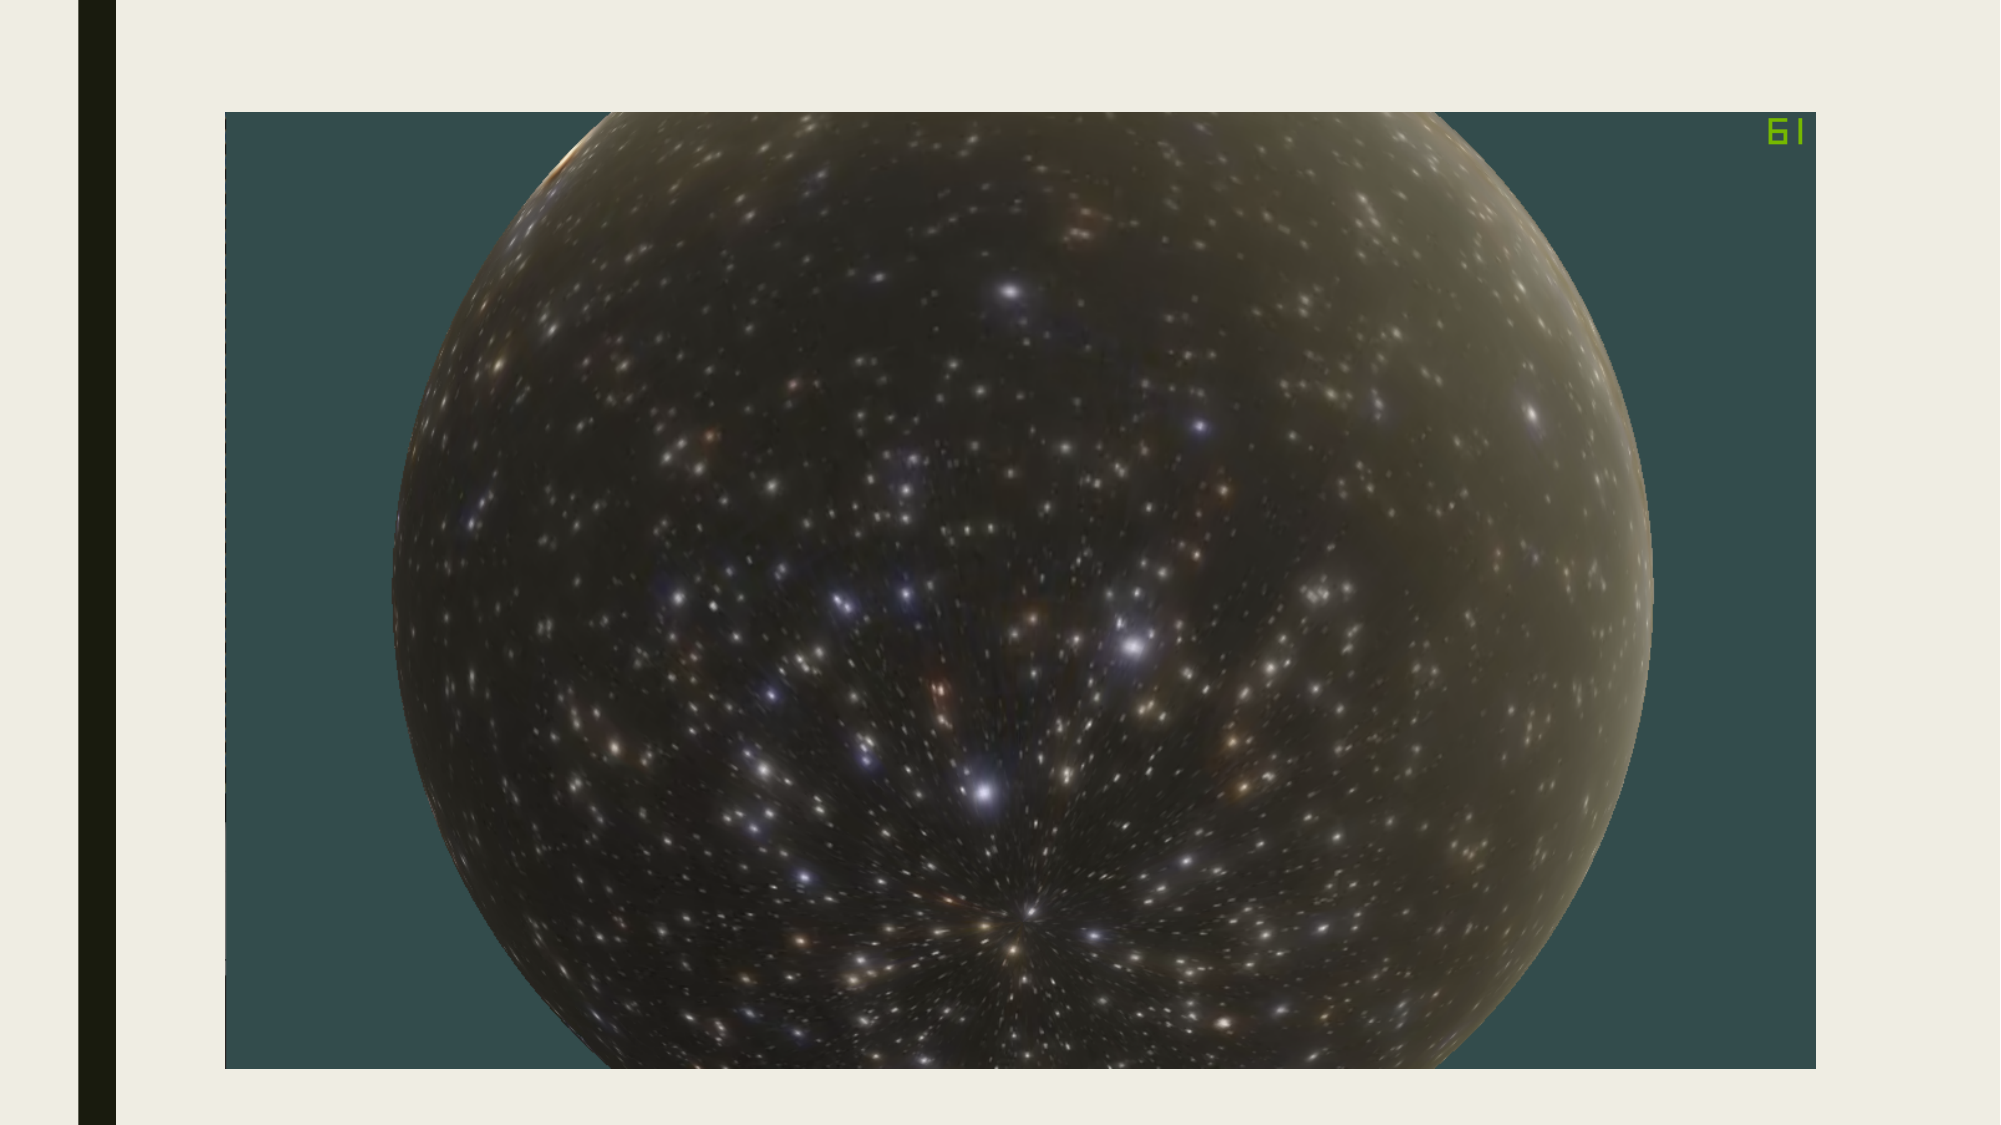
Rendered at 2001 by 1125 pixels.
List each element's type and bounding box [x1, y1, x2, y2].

list [224, 112, 1816, 1069]
